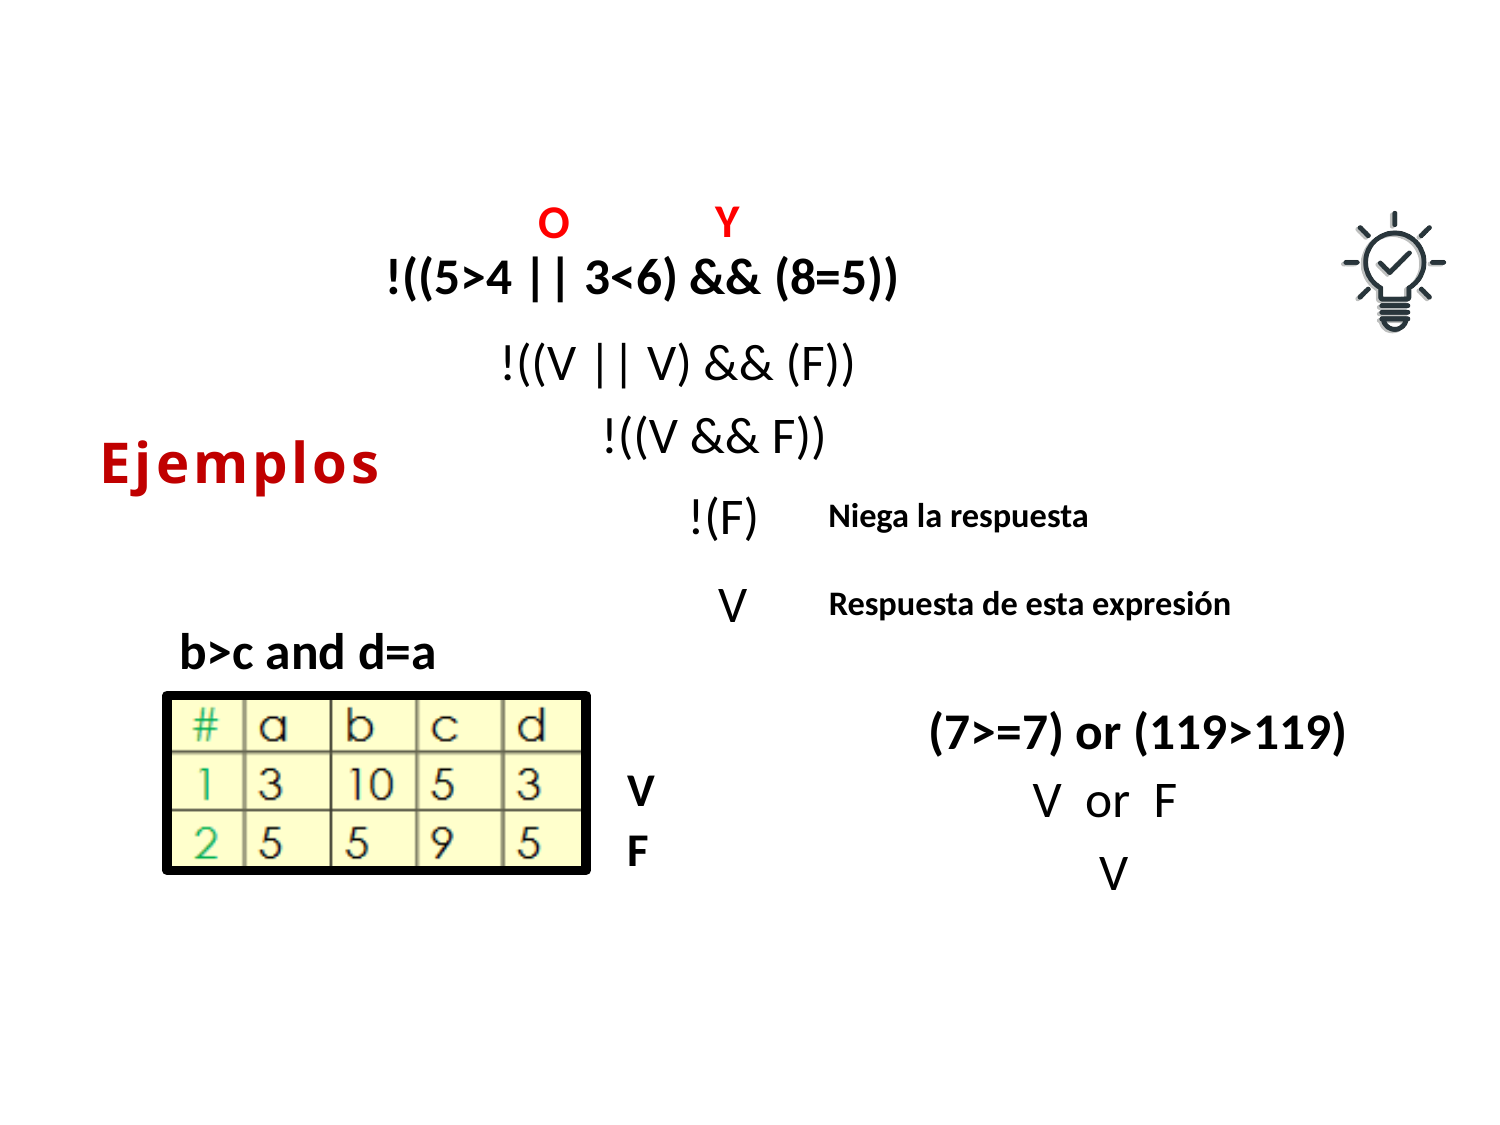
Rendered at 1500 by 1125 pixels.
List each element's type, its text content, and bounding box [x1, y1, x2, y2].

text_box !((5>4 || 3<6) && (8=5)) [346, 235, 940, 312]
text_box Y [700, 183, 756, 255]
text_box V or F [902, 758, 1296, 831]
text_box Niega la respuesta [813, 485, 1104, 542]
text_box V [436, 563, 1029, 640]
text_box Ejemplos [85, 420, 395, 503]
text_box b>c and d=a [164, 610, 453, 688]
text_box !((V || V) && (F)) [381, 321, 974, 399]
text_box (7>=7) or (119>119) [914, 690, 1363, 768]
text_box Respuesta de esta expresión [814, 573, 1247, 630]
text_box !(F) [427, 475, 1020, 552]
picture [1286, 165, 1500, 379]
picture [171, 699, 582, 866]
text_box F [612, 811, 664, 883]
text_box O [523, 184, 585, 256]
text_box !((V && F)) [417, 394, 1011, 471]
text_box V [811, 831, 1404, 909]
text_box V [612, 752, 670, 824]
